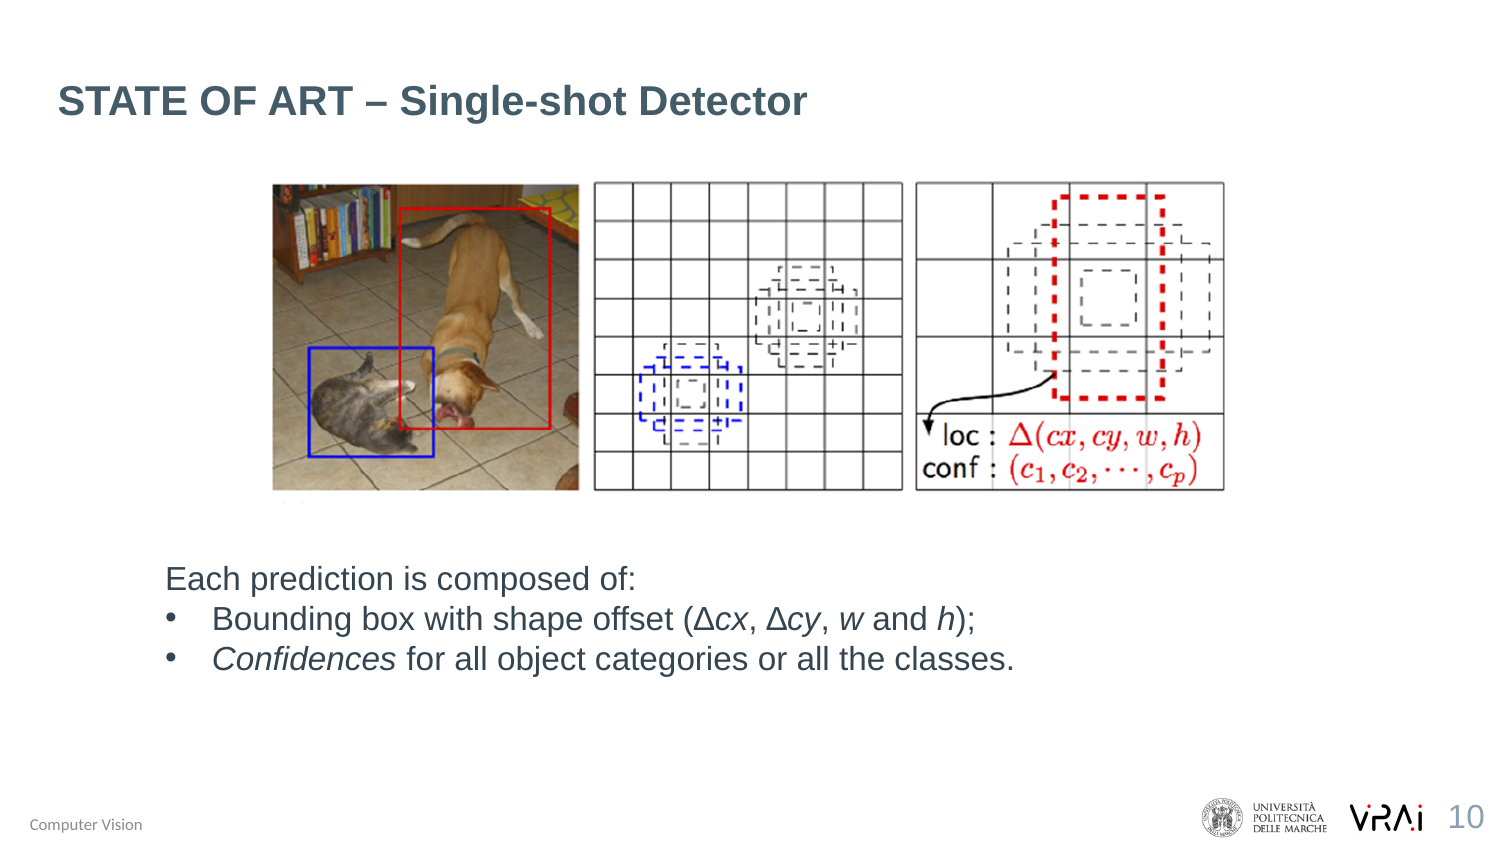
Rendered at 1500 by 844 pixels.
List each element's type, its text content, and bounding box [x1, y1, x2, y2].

text_box Each prediction is composed of: Bounding box with shape offset (∆cx, ∆cy, w and h); Confidences for all object categories or all the classes. [150, 549, 1350, 685]
picture [1349, 801, 1426, 834]
picture [262, 171, 1238, 503]
text_box 10 [1432, 788, 1500, 843]
text_box STATE OF ART – Single-shot Detector [57, 73, 1257, 124]
picture [1192, 790, 1332, 841]
